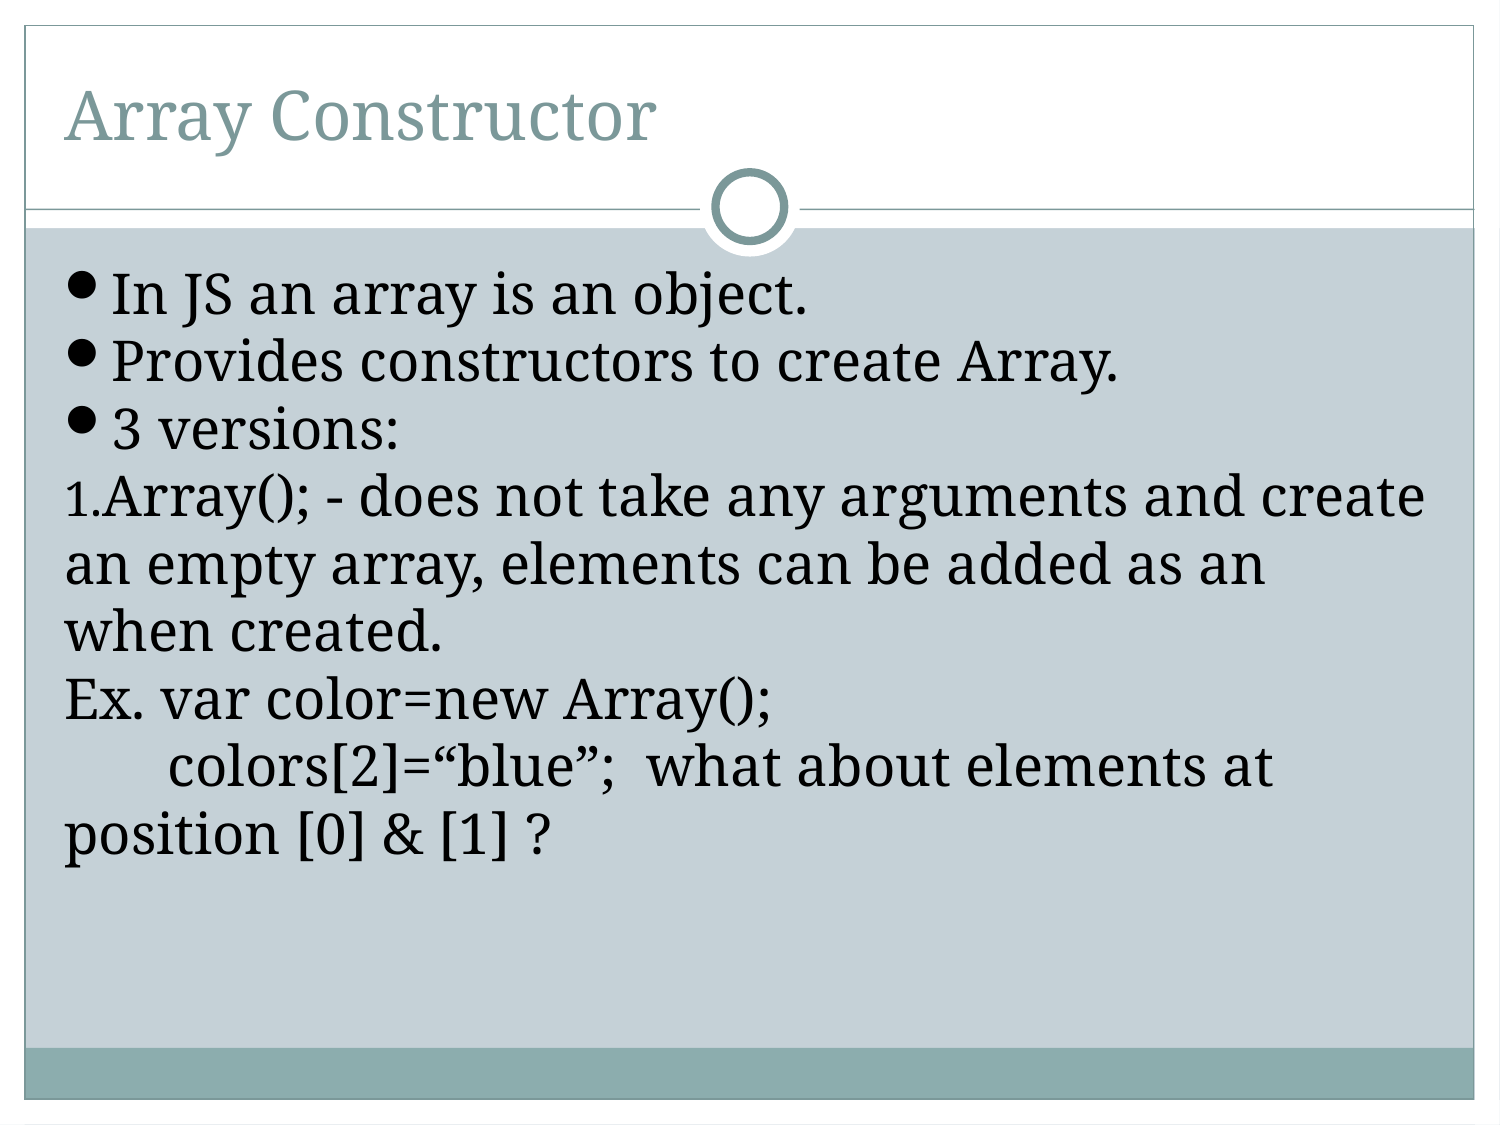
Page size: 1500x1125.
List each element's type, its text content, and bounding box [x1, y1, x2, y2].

text_box Array Constructor [49, 37, 1450, 162]
text_box In JS an array is an object. Provides constructors to create Array. 3 versions: Array(); - does not take any arguments and create an empty array, elements can be added as an when created. Ex. var color=new Array(); colors[2]=“blue”; what about elements at position [0] & [1] ? [49, 250, 1445, 1001]
